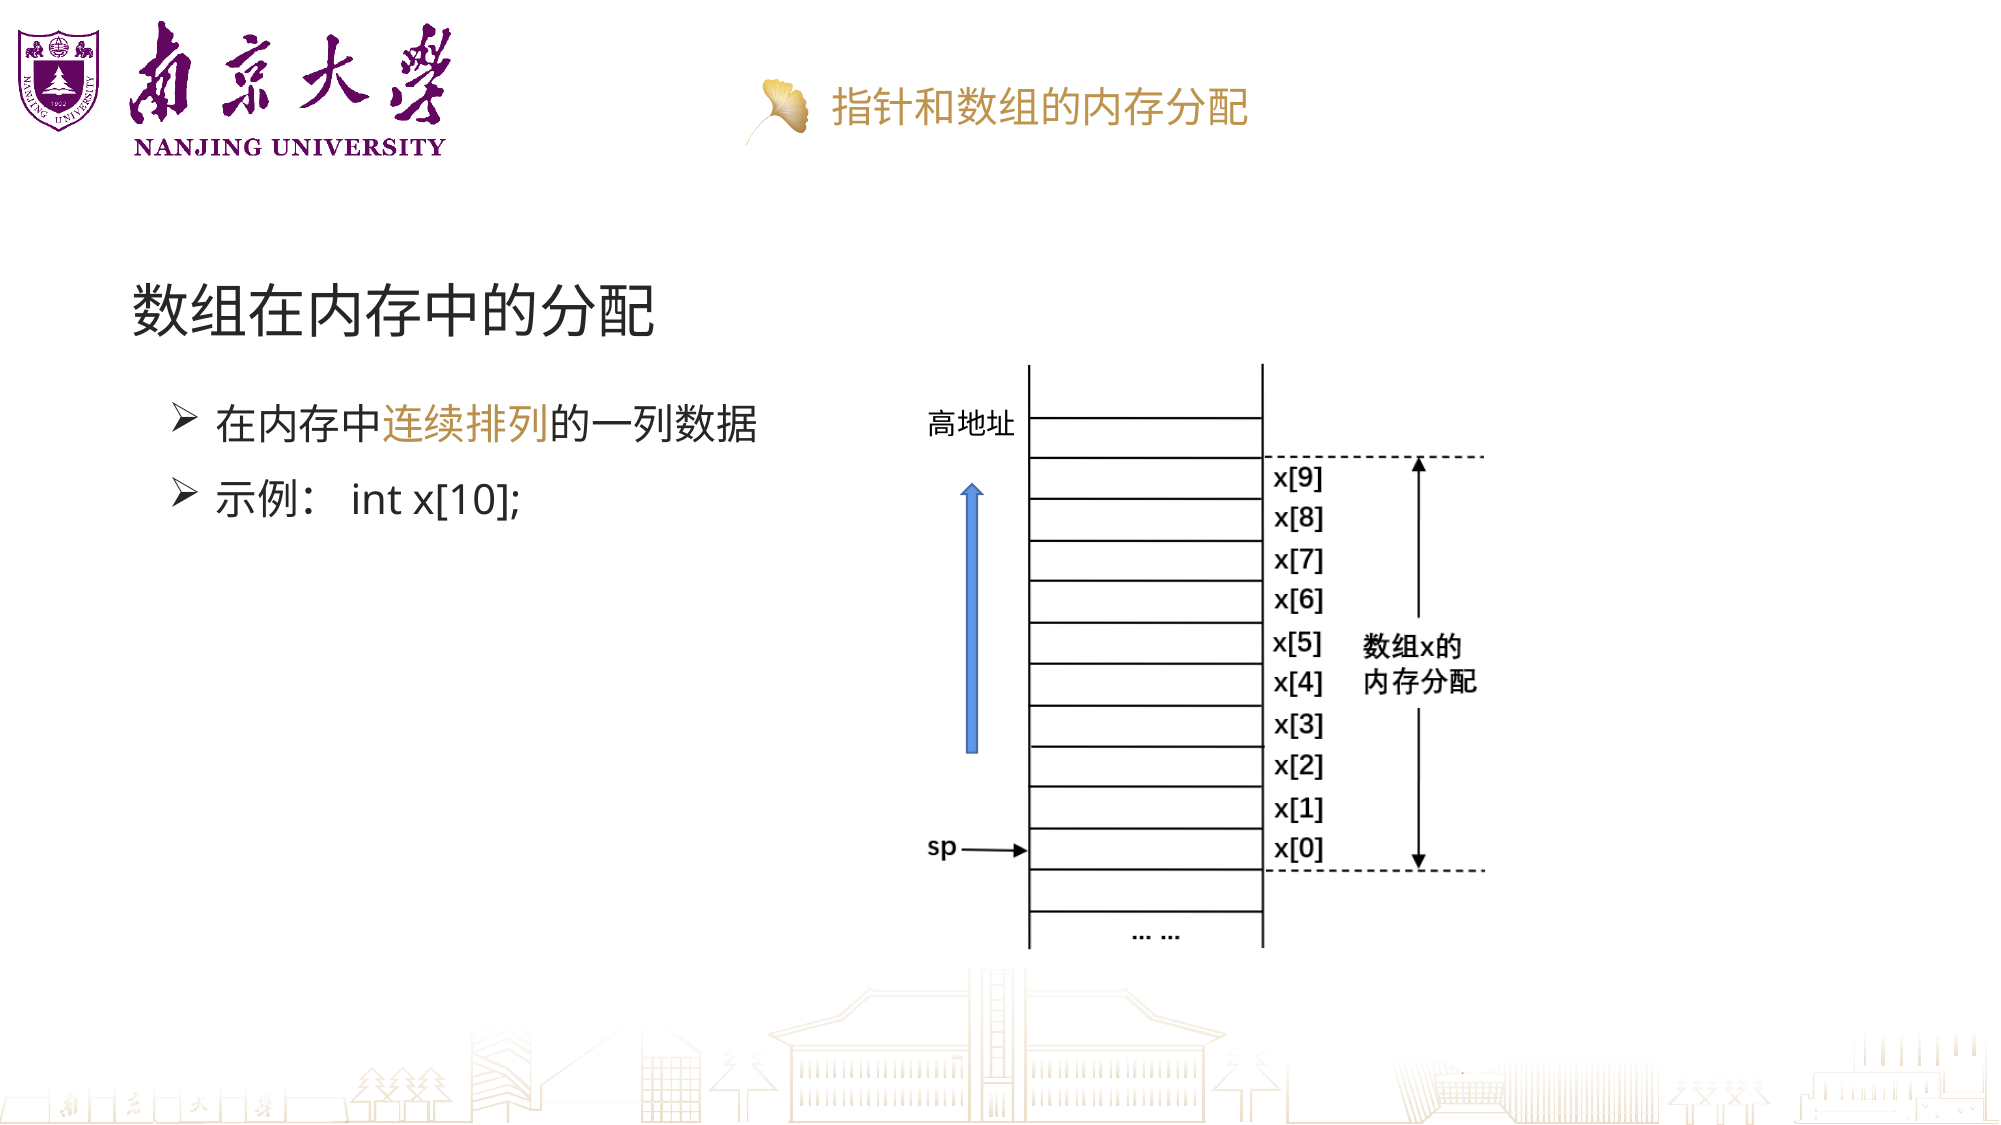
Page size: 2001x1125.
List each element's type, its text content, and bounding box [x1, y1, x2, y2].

picture [18, 21, 451, 160]
text_box 指针和数组的内存分配 [816, 73, 1338, 139]
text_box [116, 249, 1843, 524]
picture [892, 344, 1526, 968]
picture [731, 64, 830, 169]
